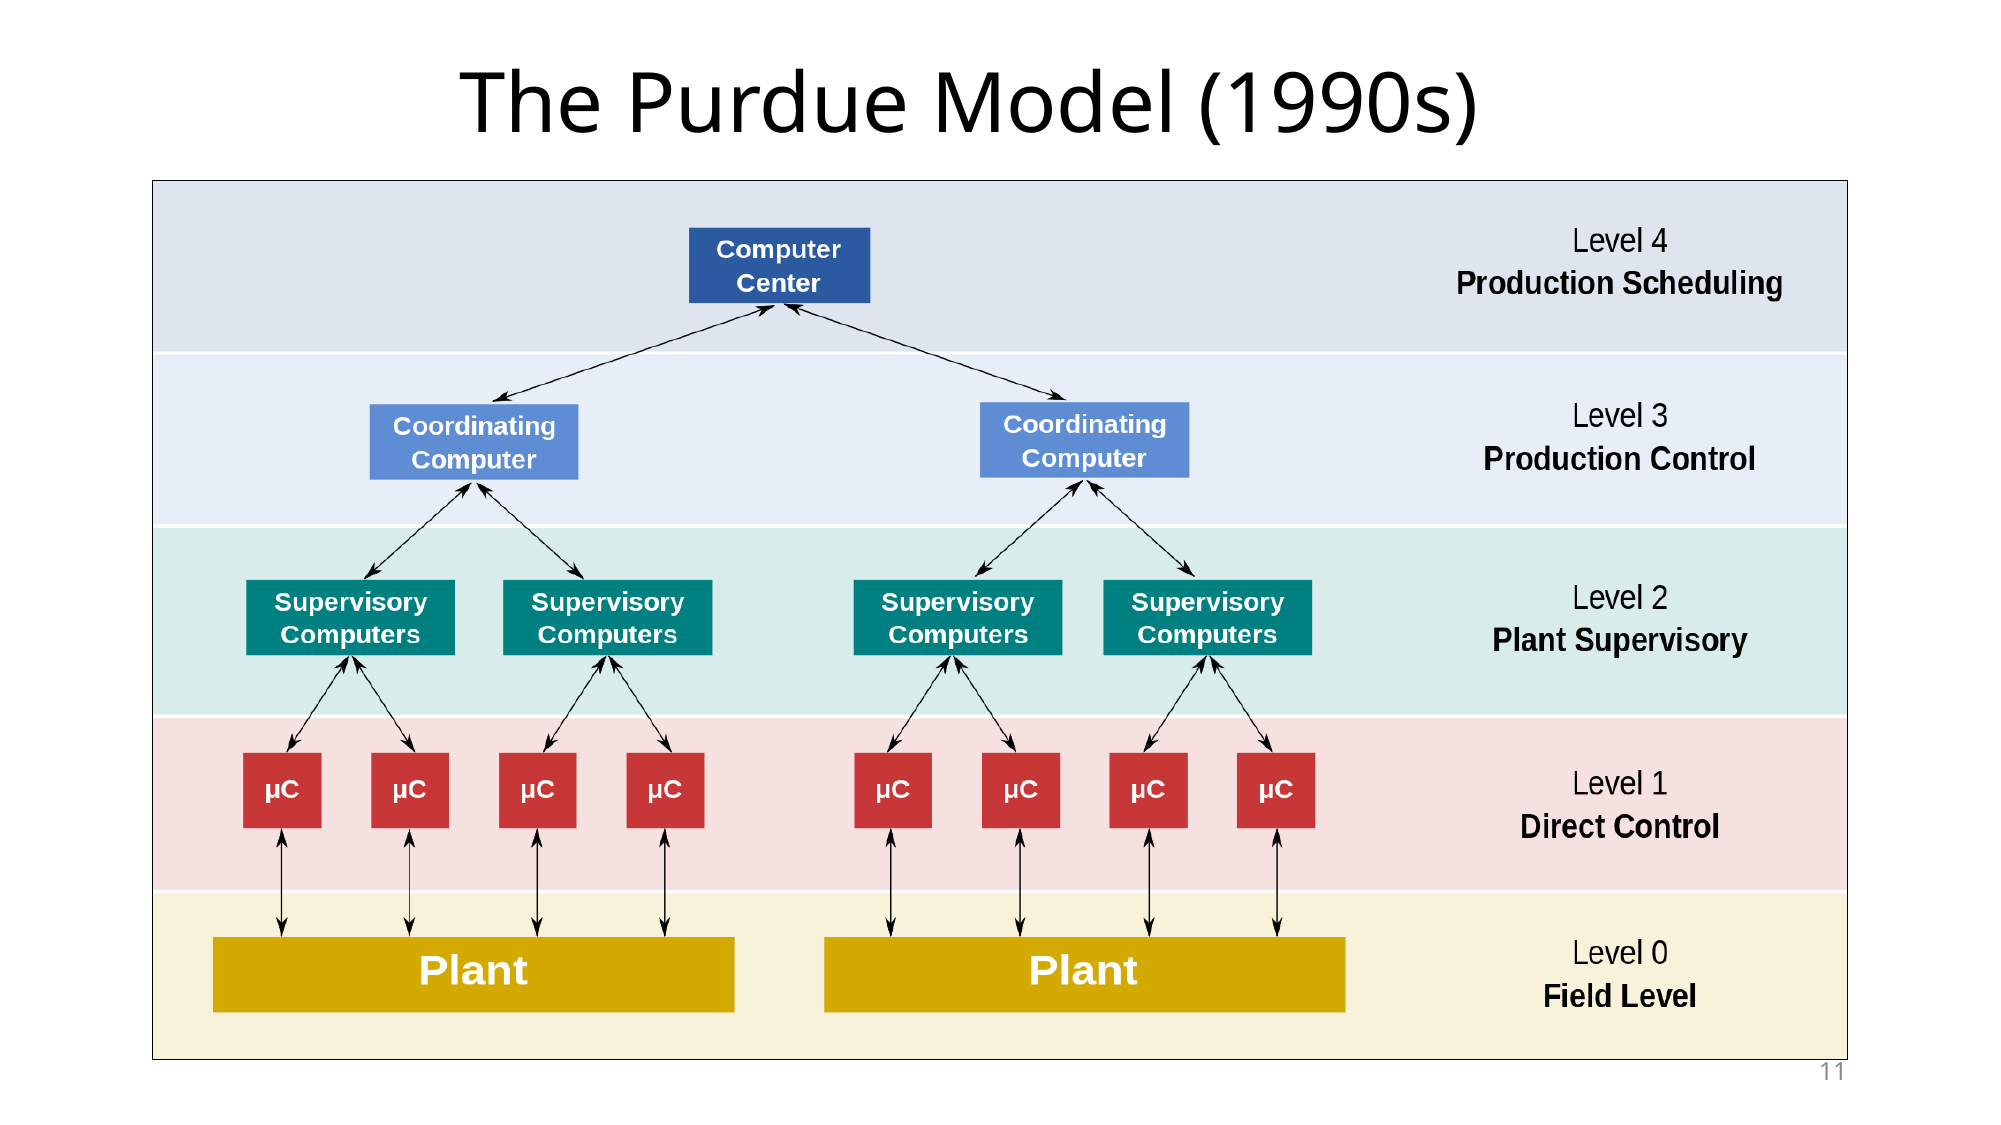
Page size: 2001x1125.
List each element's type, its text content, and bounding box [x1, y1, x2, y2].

slide_number 11 [1412, 1042, 1863, 1103]
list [152, 180, 1848, 1060]
text_box The Purdue Model (1990s) [243, 41, 1695, 157]
